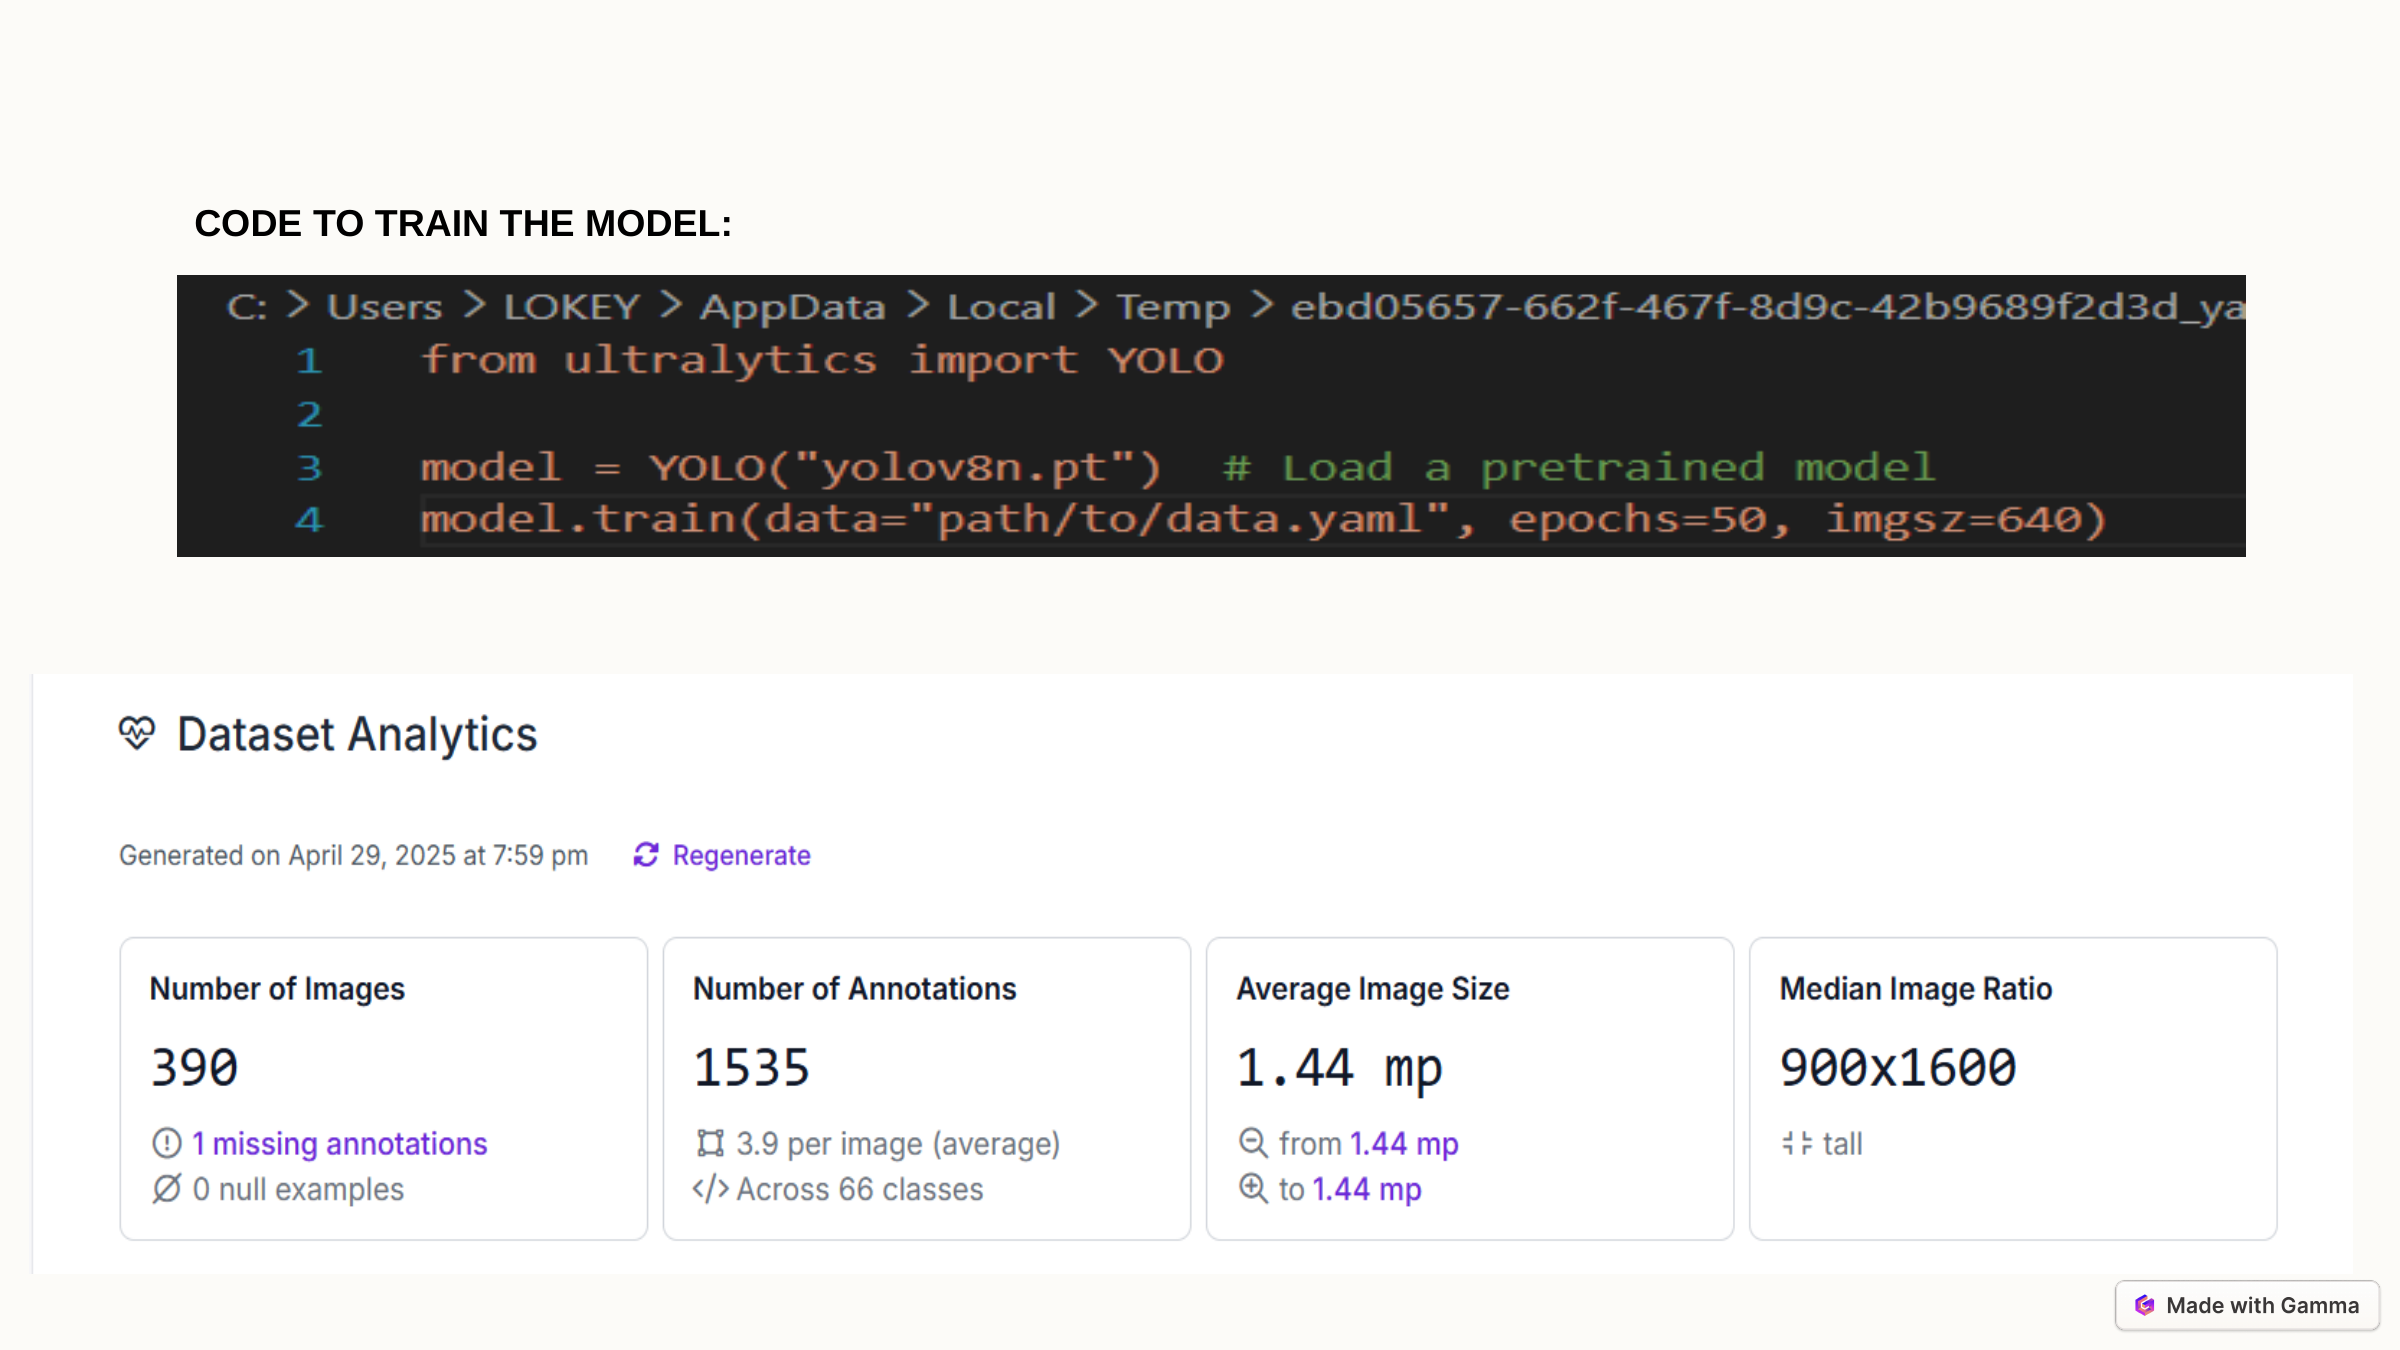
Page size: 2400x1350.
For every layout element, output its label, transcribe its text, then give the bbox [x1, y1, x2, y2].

picture [177, 275, 2246, 557]
picture [29, 674, 2389, 1339]
text_box CODE TO TRAIN THE MODEL: [179, 191, 1047, 251]
